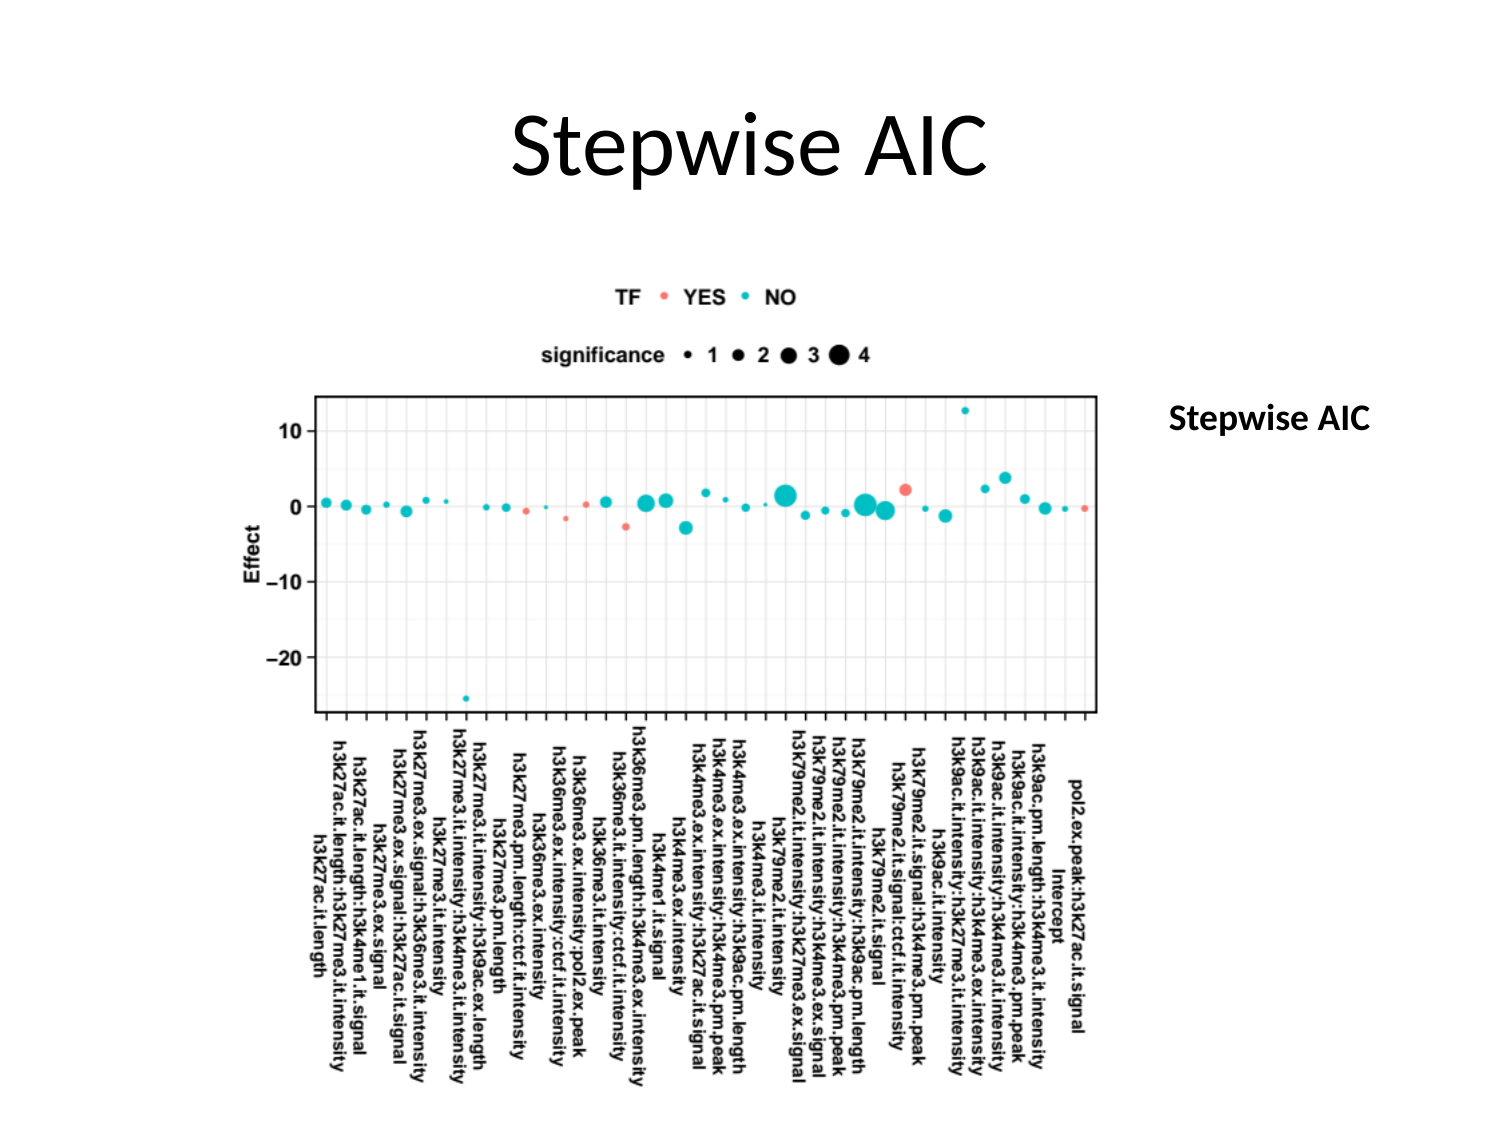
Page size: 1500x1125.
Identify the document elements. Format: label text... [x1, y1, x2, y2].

title Stepwise AIC [75, 45, 1425, 233]
picture [224, 229, 1121, 1125]
text_box Stepwise AIC [1154, 385, 1386, 446]
